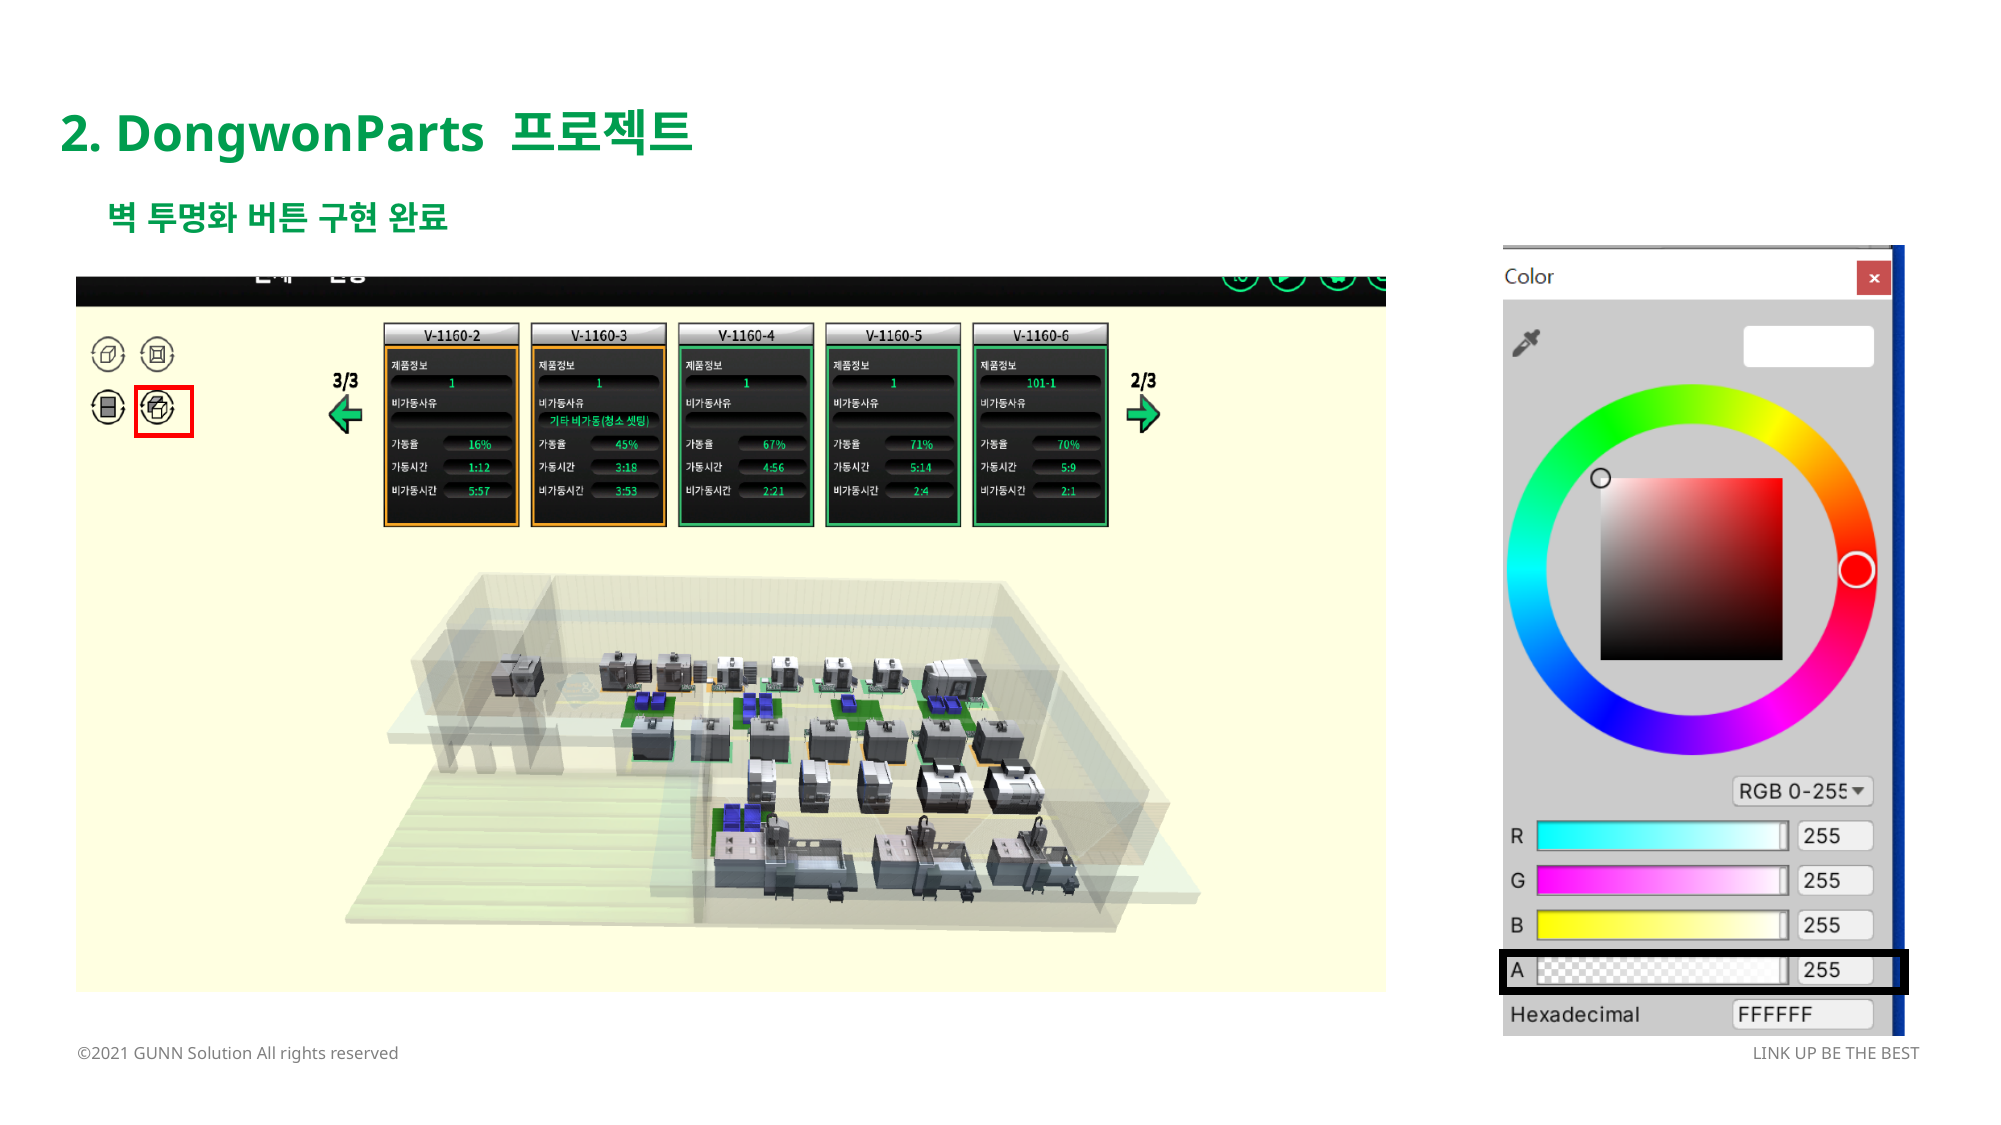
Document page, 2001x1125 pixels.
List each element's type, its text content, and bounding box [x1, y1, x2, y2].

text_box 2. DongwonParts 프로젝트 [45, 64, 710, 169]
picture [76, 276, 1386, 992]
text_box 벽 투명화 버튼 구현 완료 [92, 170, 465, 245]
picture [1503, 245, 1905, 1036]
